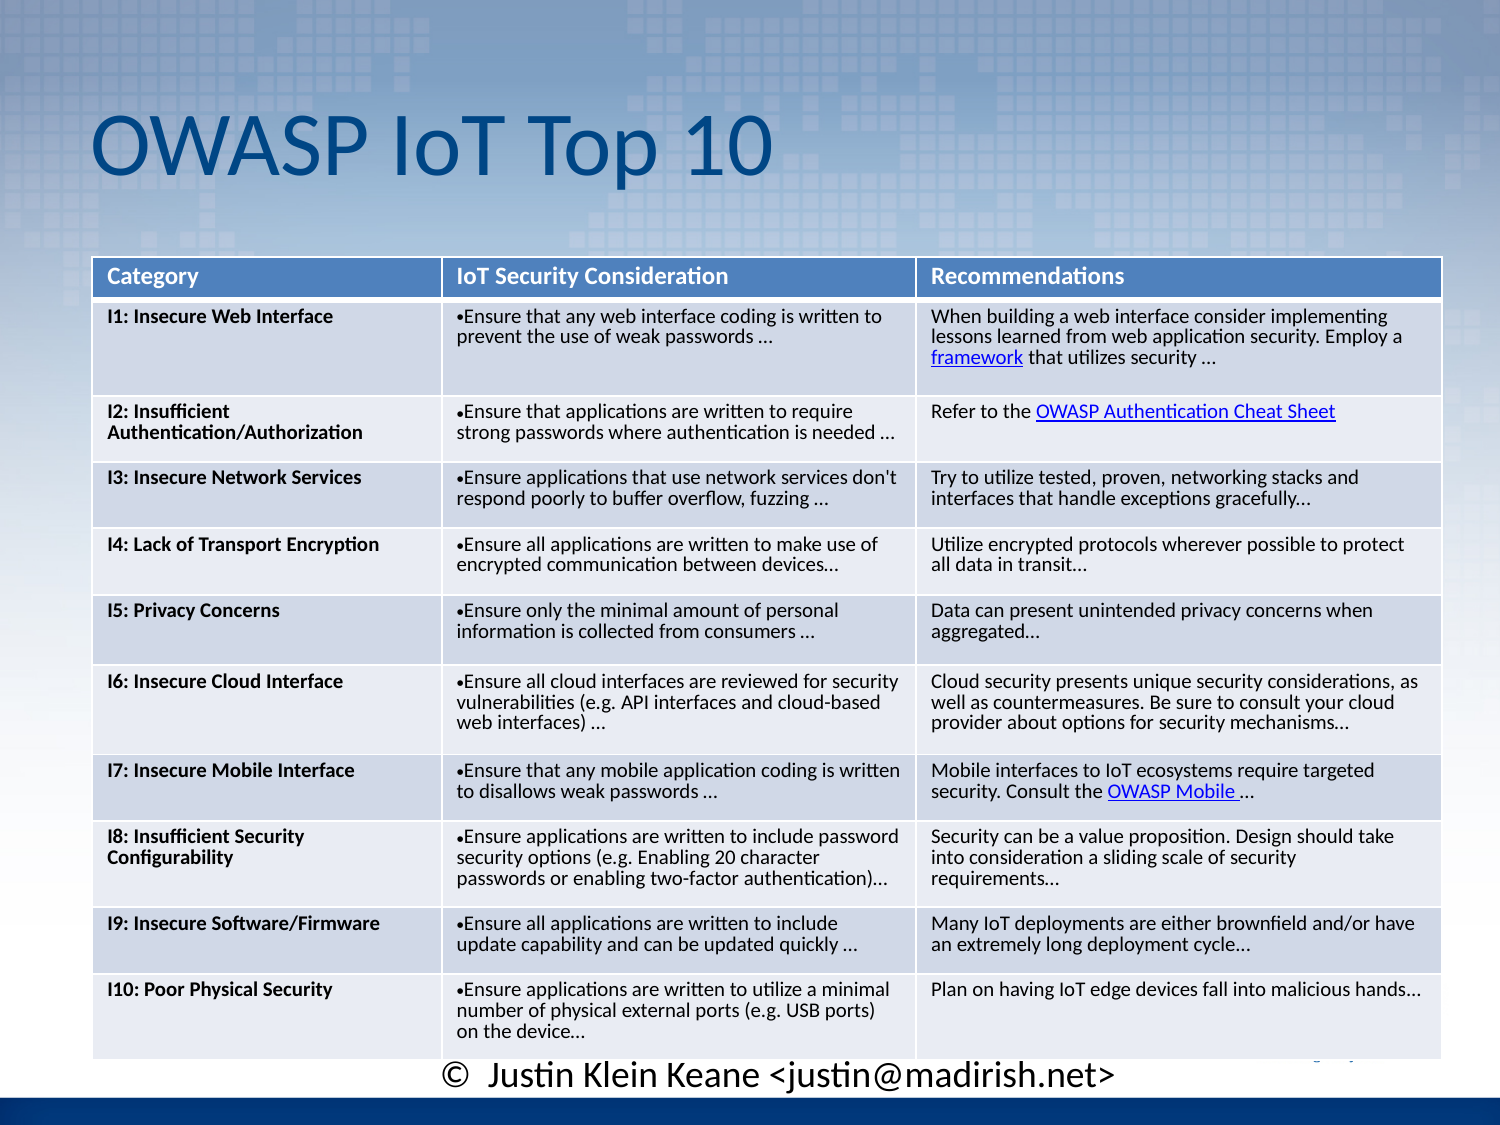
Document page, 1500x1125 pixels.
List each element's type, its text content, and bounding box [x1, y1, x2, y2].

footer © Justin Klein Keane <justin@madirish.net> [425, 1042, 1149, 1103]
picture [0, 0, 1500, 1125]
table_cell I3: Insecure Network Services [93, 463, 441, 527]
table_cell Many IoT deployments are either brownfield and/or have an extremely long deployment cycle... [917, 908, 1441, 973]
table_cell Cloud security presents unique security considerations, as well as countermeasures. Be sure to consult your cloud provider about options for security mechanisms… [917, 666, 1441, 754]
table_cell Mobile interfaces to IoT ecosystems require targeted security. Consult the OWASP Mobile … [917, 755, 1441, 820]
table_header IoT Security Consideration [443, 258, 915, 297]
table_cell I2: Insufficient Authentication/Authorization [93, 397, 441, 461]
table_cell Ensure applications are written to utilize a minimal number of physical external ports (e.g. USB ports) on the device… [443, 975, 915, 1042]
table_cell I7: Insecure Mobile Interface [93, 755, 441, 820]
table_cell I8: Insufficient Security Configurability [93, 822, 441, 906]
table_cell I5: Privacy Concerns [93, 596, 441, 664]
table_cell Ensure all cloud interfaces are reviewed for security vulnerabilities (e.g. API interfaces and cloud-based web interfaces) … [443, 666, 915, 754]
table_cell Refer to the OWASP Authentication Cheat Sheet [917, 397, 1441, 461]
table_cell I6: Insecure Cloud Interface [93, 666, 441, 754]
table_cell I4: Lack of Transport Encryption [93, 529, 441, 594]
table_cell Try to utilize tested, proven, networking stacks and interfaces that handle exceptions gracefully... [917, 463, 1441, 527]
table_cell Ensure all applications are written to include update capability and can be updated quickly … [443, 908, 915, 973]
title OWASP IoT Top 10 [75, 45, 1425, 233]
table_cell I9: Insecure Software/Firmware [93, 908, 441, 973]
table_cell Data can present unintended privacy concerns when aggregated… [917, 596, 1441, 664]
table_cell Security can be a value proposition. Design should take into consideration a sliding scale of security requirements… [917, 822, 1441, 906]
table_cell I1: Insecure Web Interface [93, 303, 441, 395]
table_cell Ensure applications are written to include password security options (e.g. Enabling 20 character passwords or enabling two-factor authentication)… [443, 822, 915, 906]
table_cell Ensure all applications are written to make use of encrypted communication between devices… [443, 529, 915, 594]
table_cell Ensure only the minimal amount of personal information is collected from consumers … [443, 596, 915, 664]
table_cell Utilize encrypted protocols wherever possible to protect all data in transit… [917, 529, 1441, 594]
table_cell When building a web interface consider implementing lessons learned from web application security. Employ a framework that utilizes security … [917, 303, 1441, 395]
table_cell Plan on having IoT edge devices fall into malicious hands... [917, 975, 1441, 1059]
table_header Category [93, 258, 441, 297]
table_cell I10: Poor Physical Security [93, 975, 441, 1059]
table_header Recommendations [917, 258, 1441, 297]
table_cell Ensure that any web interface coding is written to prevent the use of weak passwords … [443, 303, 915, 395]
table_cell Ensure that applications are written to require strong passwords where authentication is needed … [443, 397, 915, 461]
table_cell Ensure that any mobile application coding is written to disallows weak passwords … [443, 755, 915, 820]
table_cell Ensure applications that use network services don't respond poorly to buffer overflow, fuzzing … [443, 463, 915, 527]
